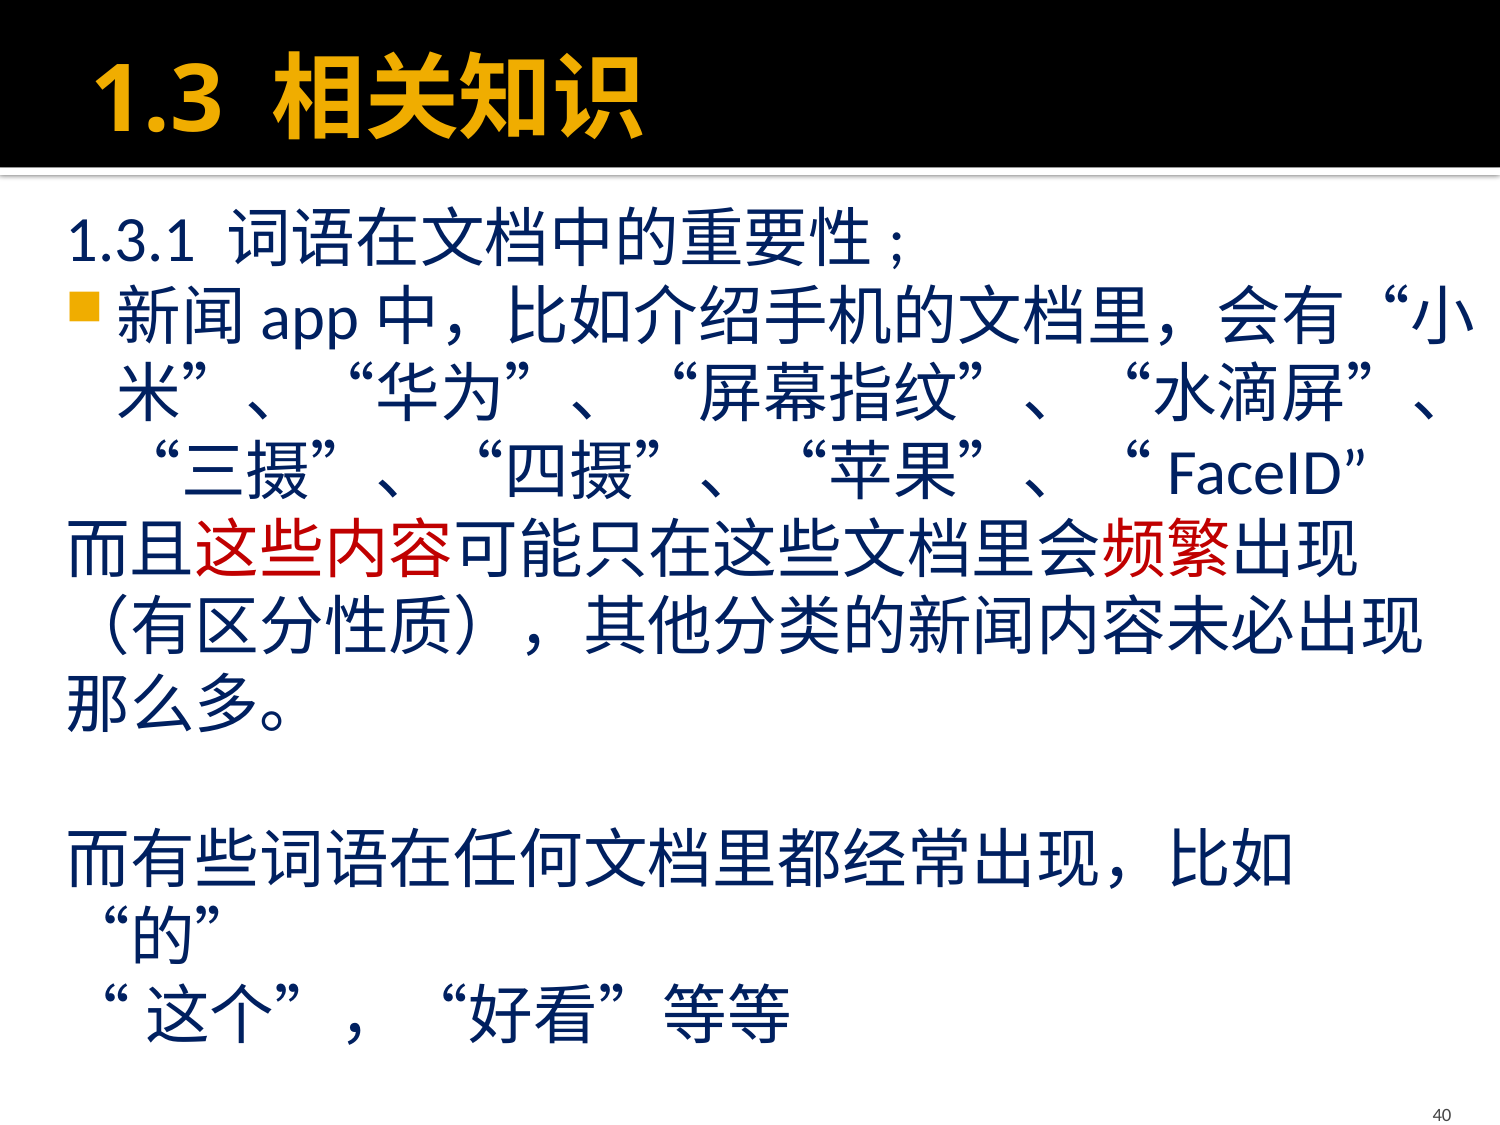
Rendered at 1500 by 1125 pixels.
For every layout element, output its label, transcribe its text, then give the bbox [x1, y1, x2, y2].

list 1.3.1 词语在文档中的重要性; 新闻app中，比如介绍手机的文档里，会有“小米”、“华为”、“屏幕指纹”、“水滴屏”、“三摄”、“四摄”、“苹果”、“FaceID” 而且这些内容可能只在这些文档里会频繁出现（有区分性质），其他分类的新闻内容未必出现那么多。 而有些词语在任何文档里都经常出现，比如“的” “这个”，“好看”等等 [37, 181, 1500, 1125]
title 1.3 相关知识 [75, 12, 1425, 175]
slide_number 40 [1345, 1080, 1467, 1125]
